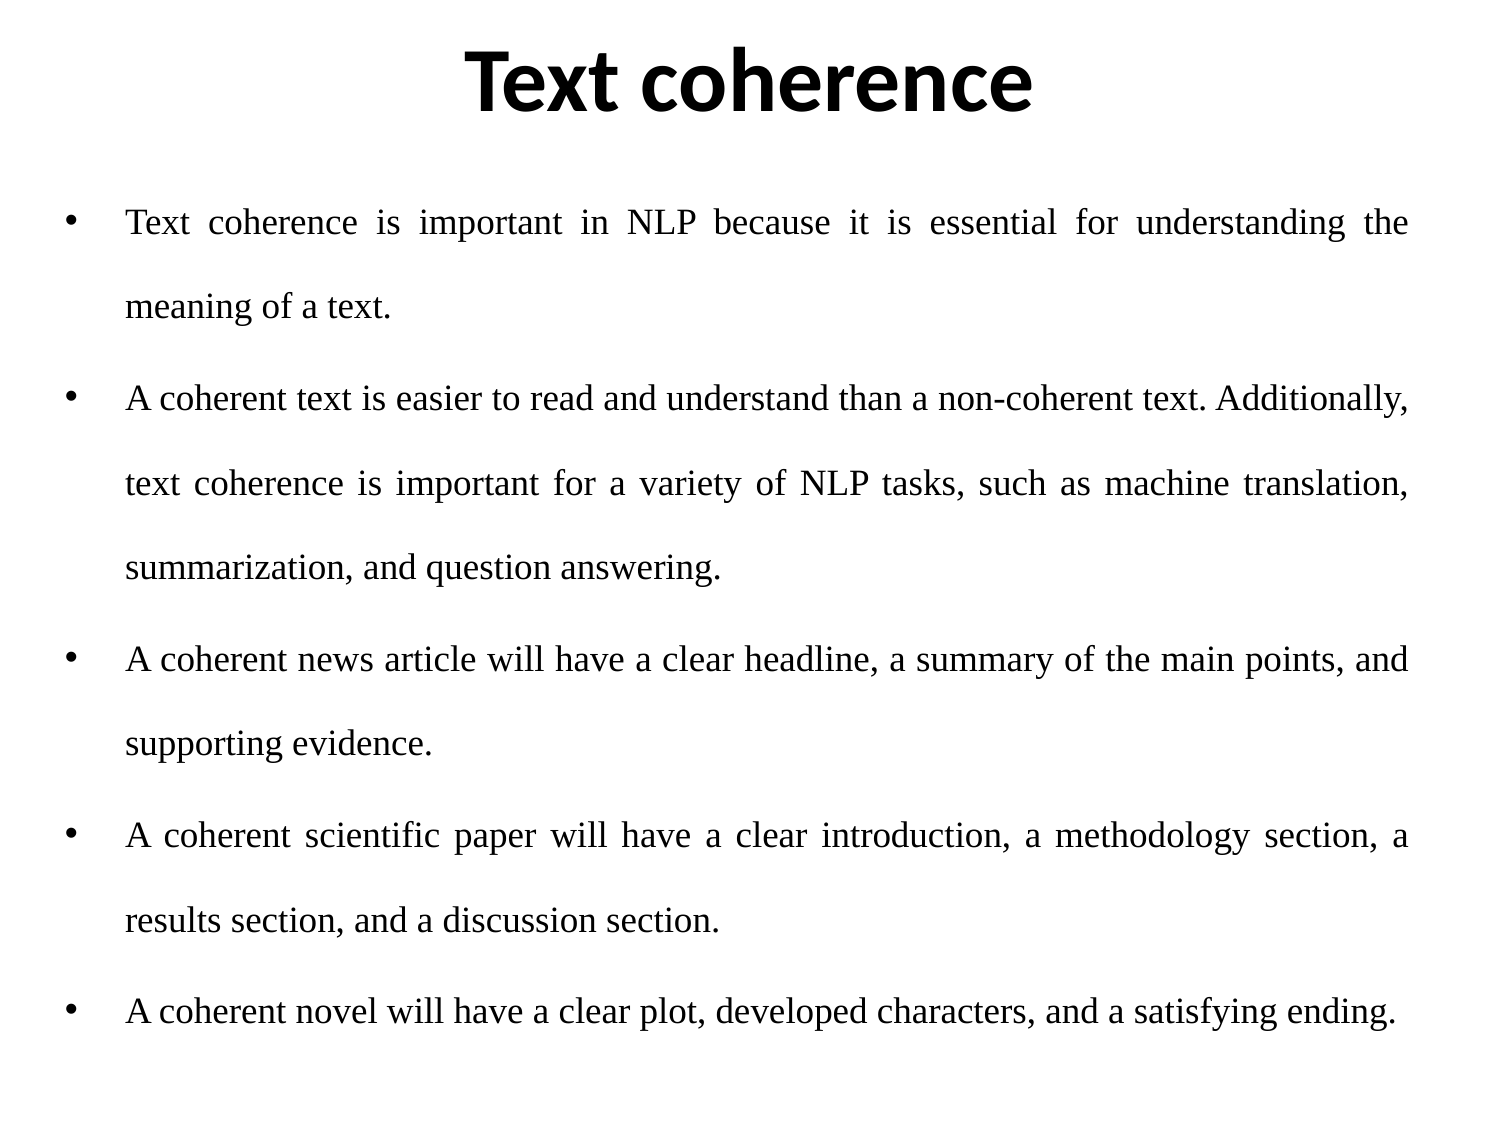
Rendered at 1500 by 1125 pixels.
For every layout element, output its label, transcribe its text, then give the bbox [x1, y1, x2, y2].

list Text coherence is important in NLP because it is essential for understanding the meaning of a text. A coherent text is easier to read and understand than a non-coherent text. Additionally, text coherence is important for a variety of NLP tasks, such as machine translation, summarization, and question answering. A coherent news article will have a clear headline, a summary of the main points, and supporting evidence. A coherent scientific paper will have a clear introduction, a methodology section, a results section, and a discussion section. A coherent novel will have a clear plot, developed characters, and a satisfying ending. [49, 149, 1426, 1051]
title Text coherence [74, 22, 1426, 128]
